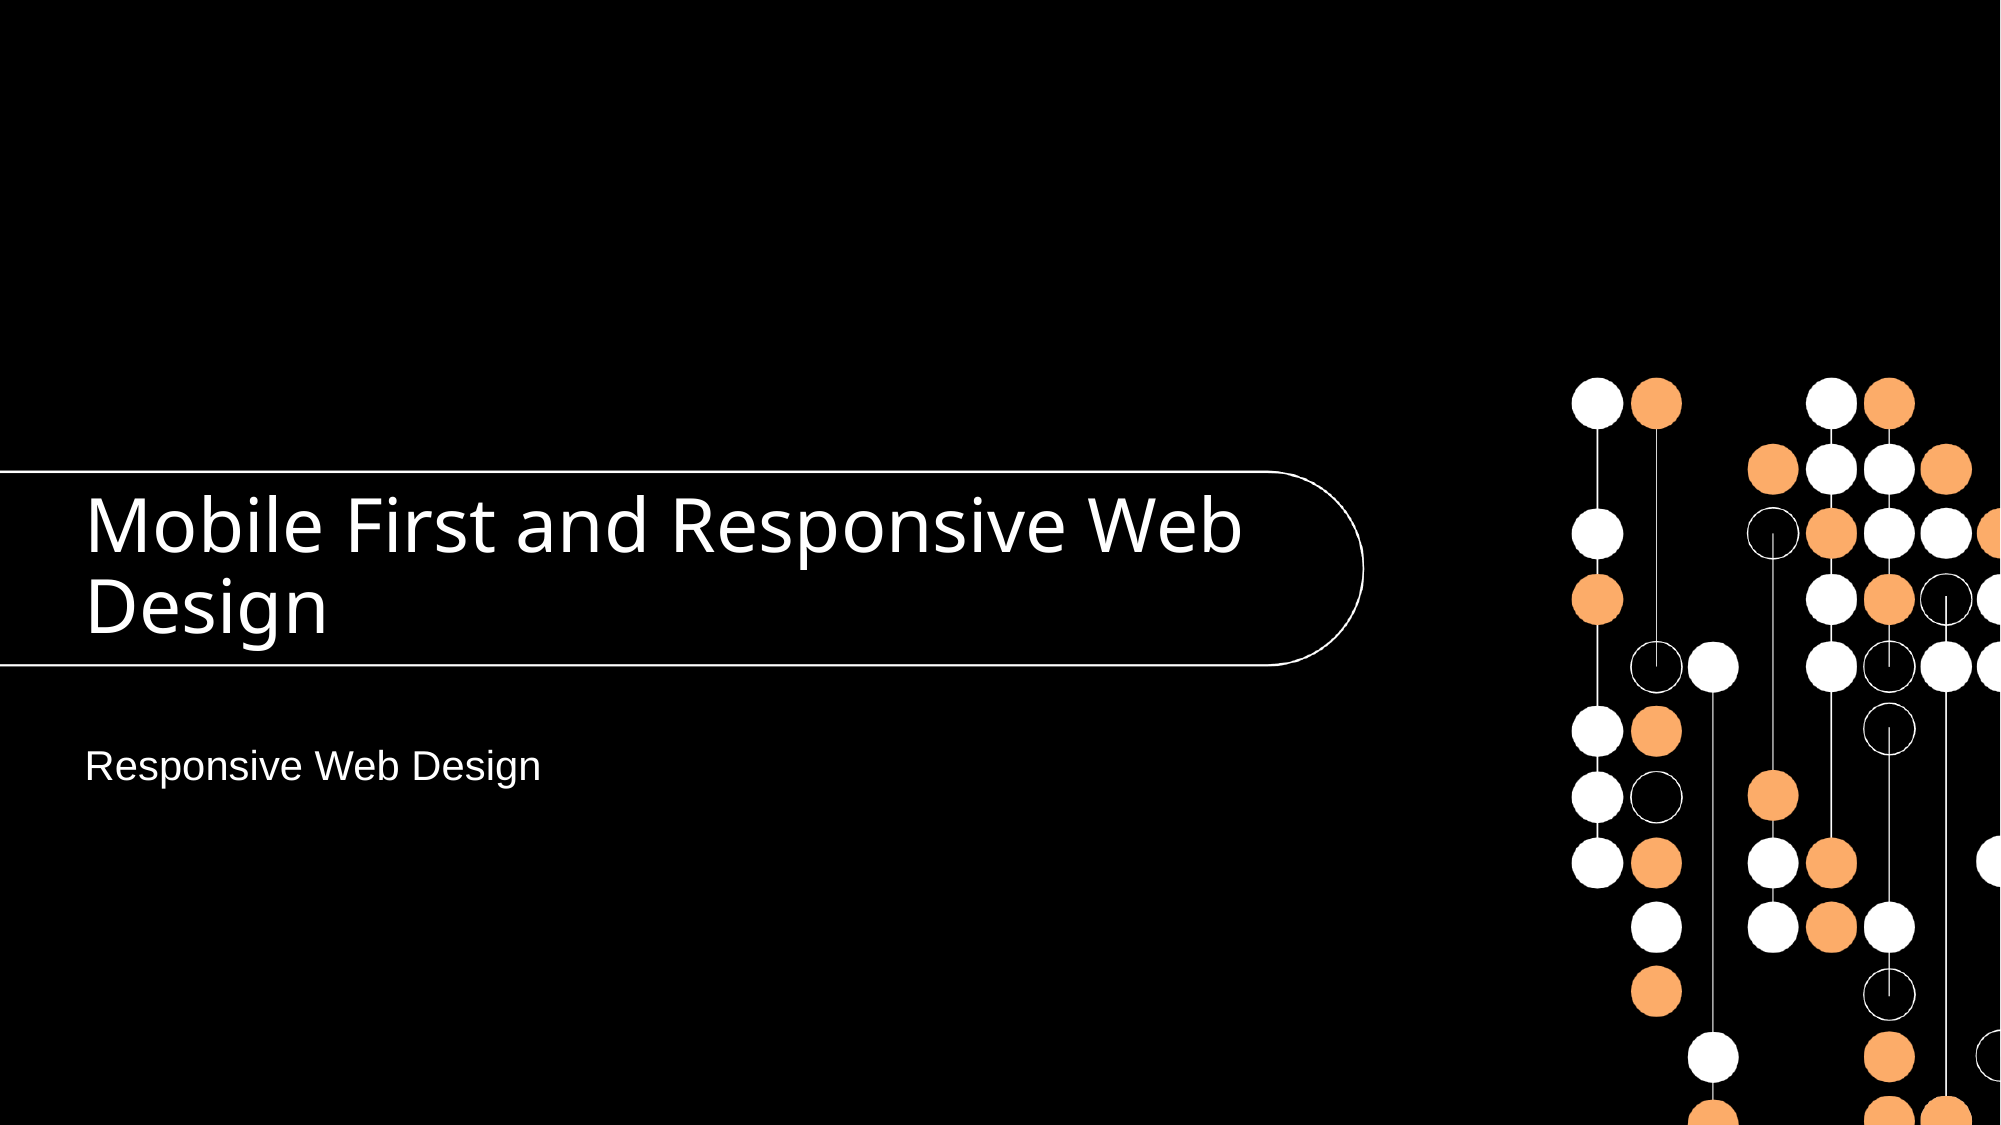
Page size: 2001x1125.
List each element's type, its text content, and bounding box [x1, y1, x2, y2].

title Mobile First and Responsive Web Design [84, 472, 1278, 665]
picture [0, 0, 2001, 1125]
subtitle Responsive Web Design [84, 731, 1278, 1041]
